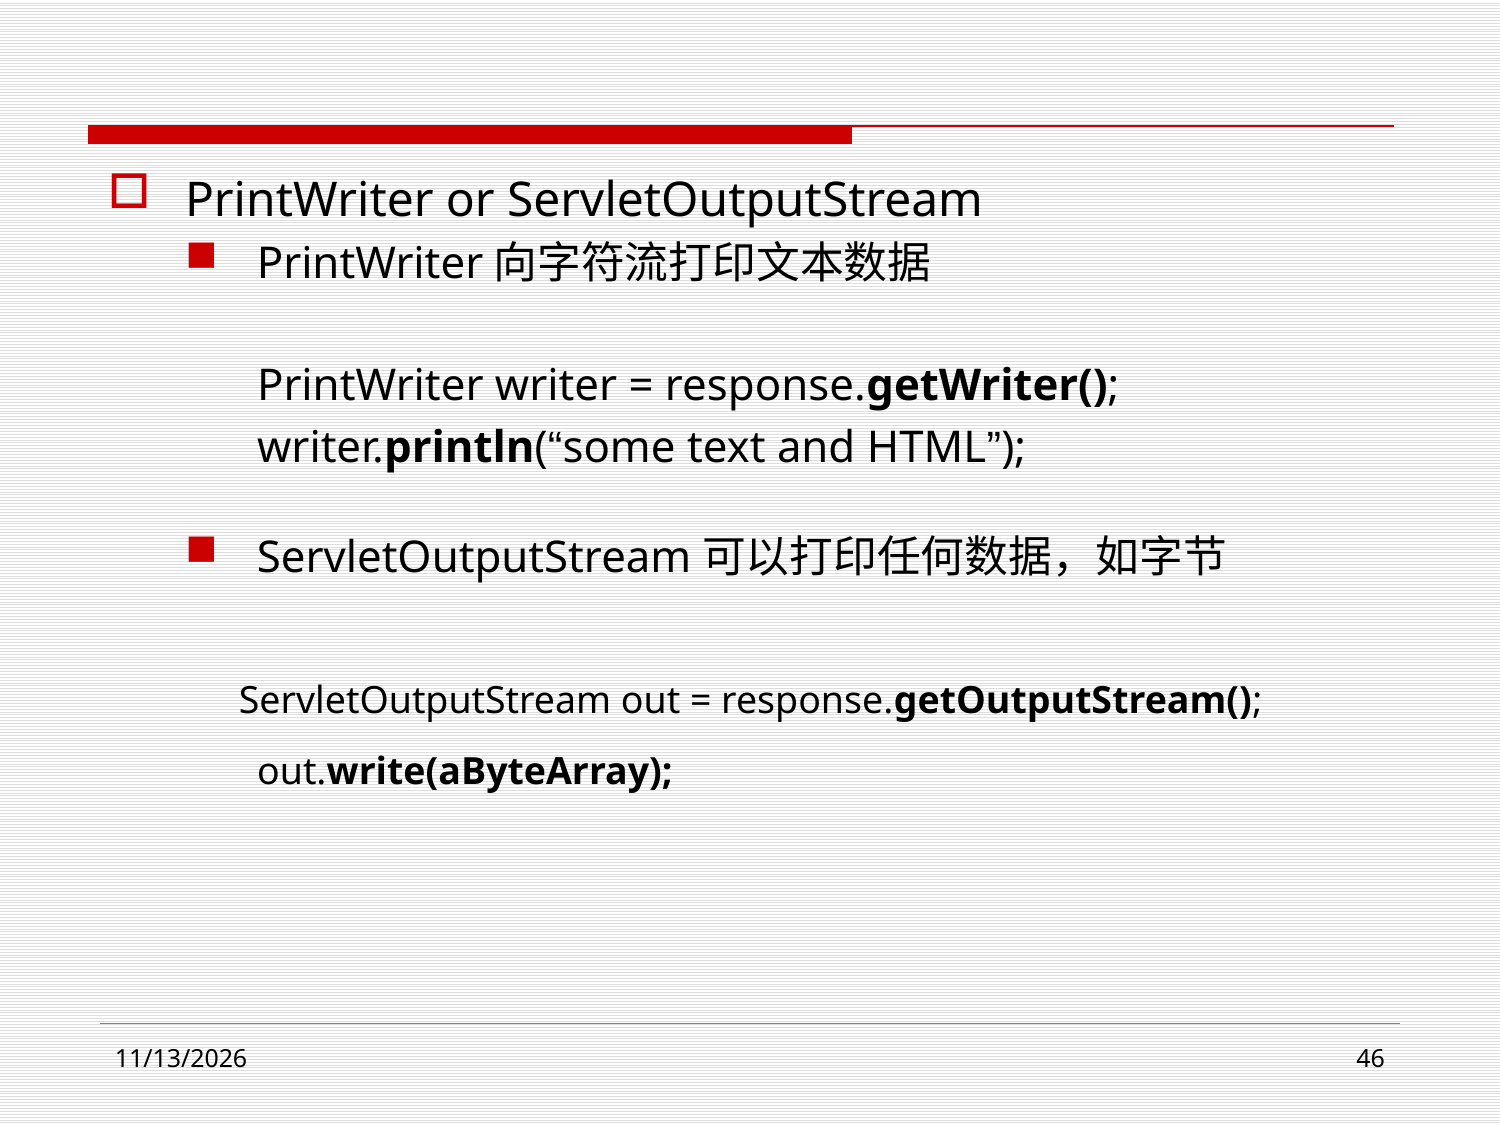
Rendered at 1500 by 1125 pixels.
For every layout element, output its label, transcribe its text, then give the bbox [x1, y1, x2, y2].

slide_number 46 [1074, 1034, 1401, 1103]
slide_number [99, 1034, 426, 1103]
list PrintWriter or ServletOutputStream PrintWriter向字符流打印文本数据 PrintWriter writer = response.getWriter(); writer.println(“some text and HTML”); ServletOutputStream可以打印任何数据，如字节 ServletOutputStream out = response.getOutputStream(); out.write(aByteArray); [92, 160, 1404, 1012]
